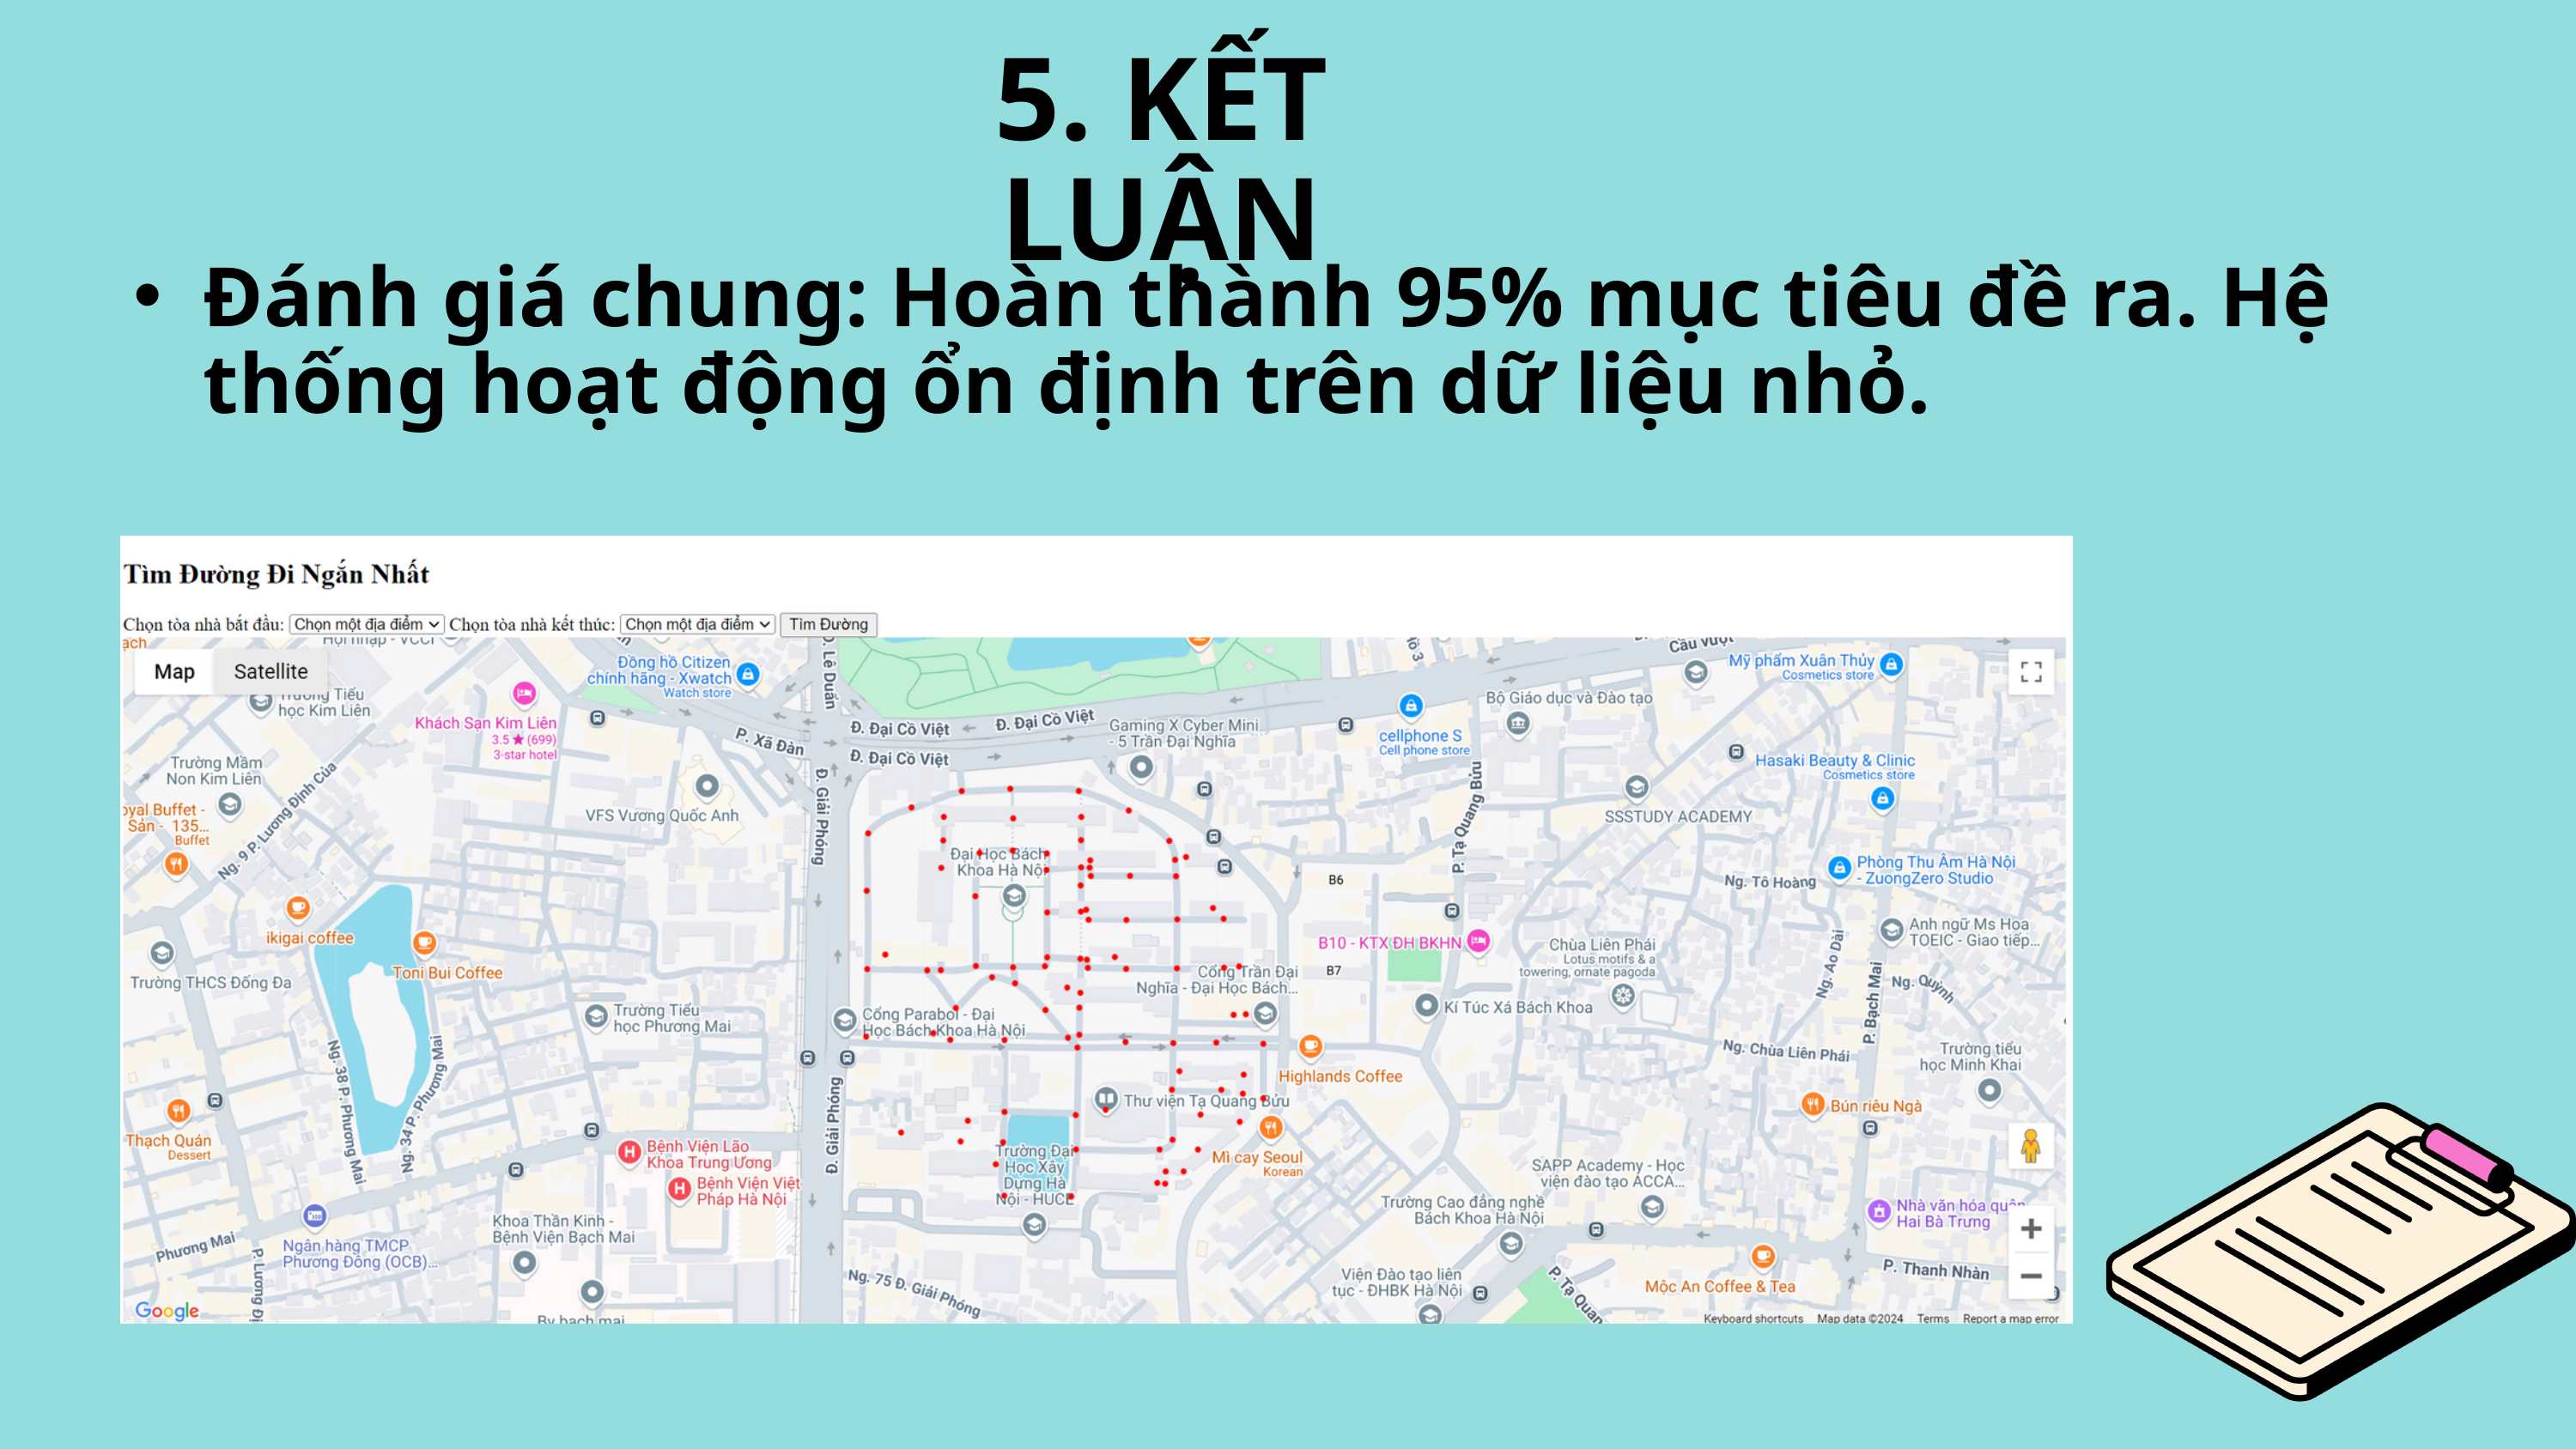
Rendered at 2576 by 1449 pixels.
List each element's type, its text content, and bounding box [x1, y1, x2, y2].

text_box [120, 602, 2074, 1325]
text_box [2105, 1100, 2576, 1402]
text_box 5. KẾT LUẬN [836, 43, 1487, 404]
text_box Đánh giá chung: Hoàn thành 95% mục tiêu đề ra. Hệ thống hoạt động ổn định trên dữ liệu nhỏ. [64, 171, 2576, 602]
